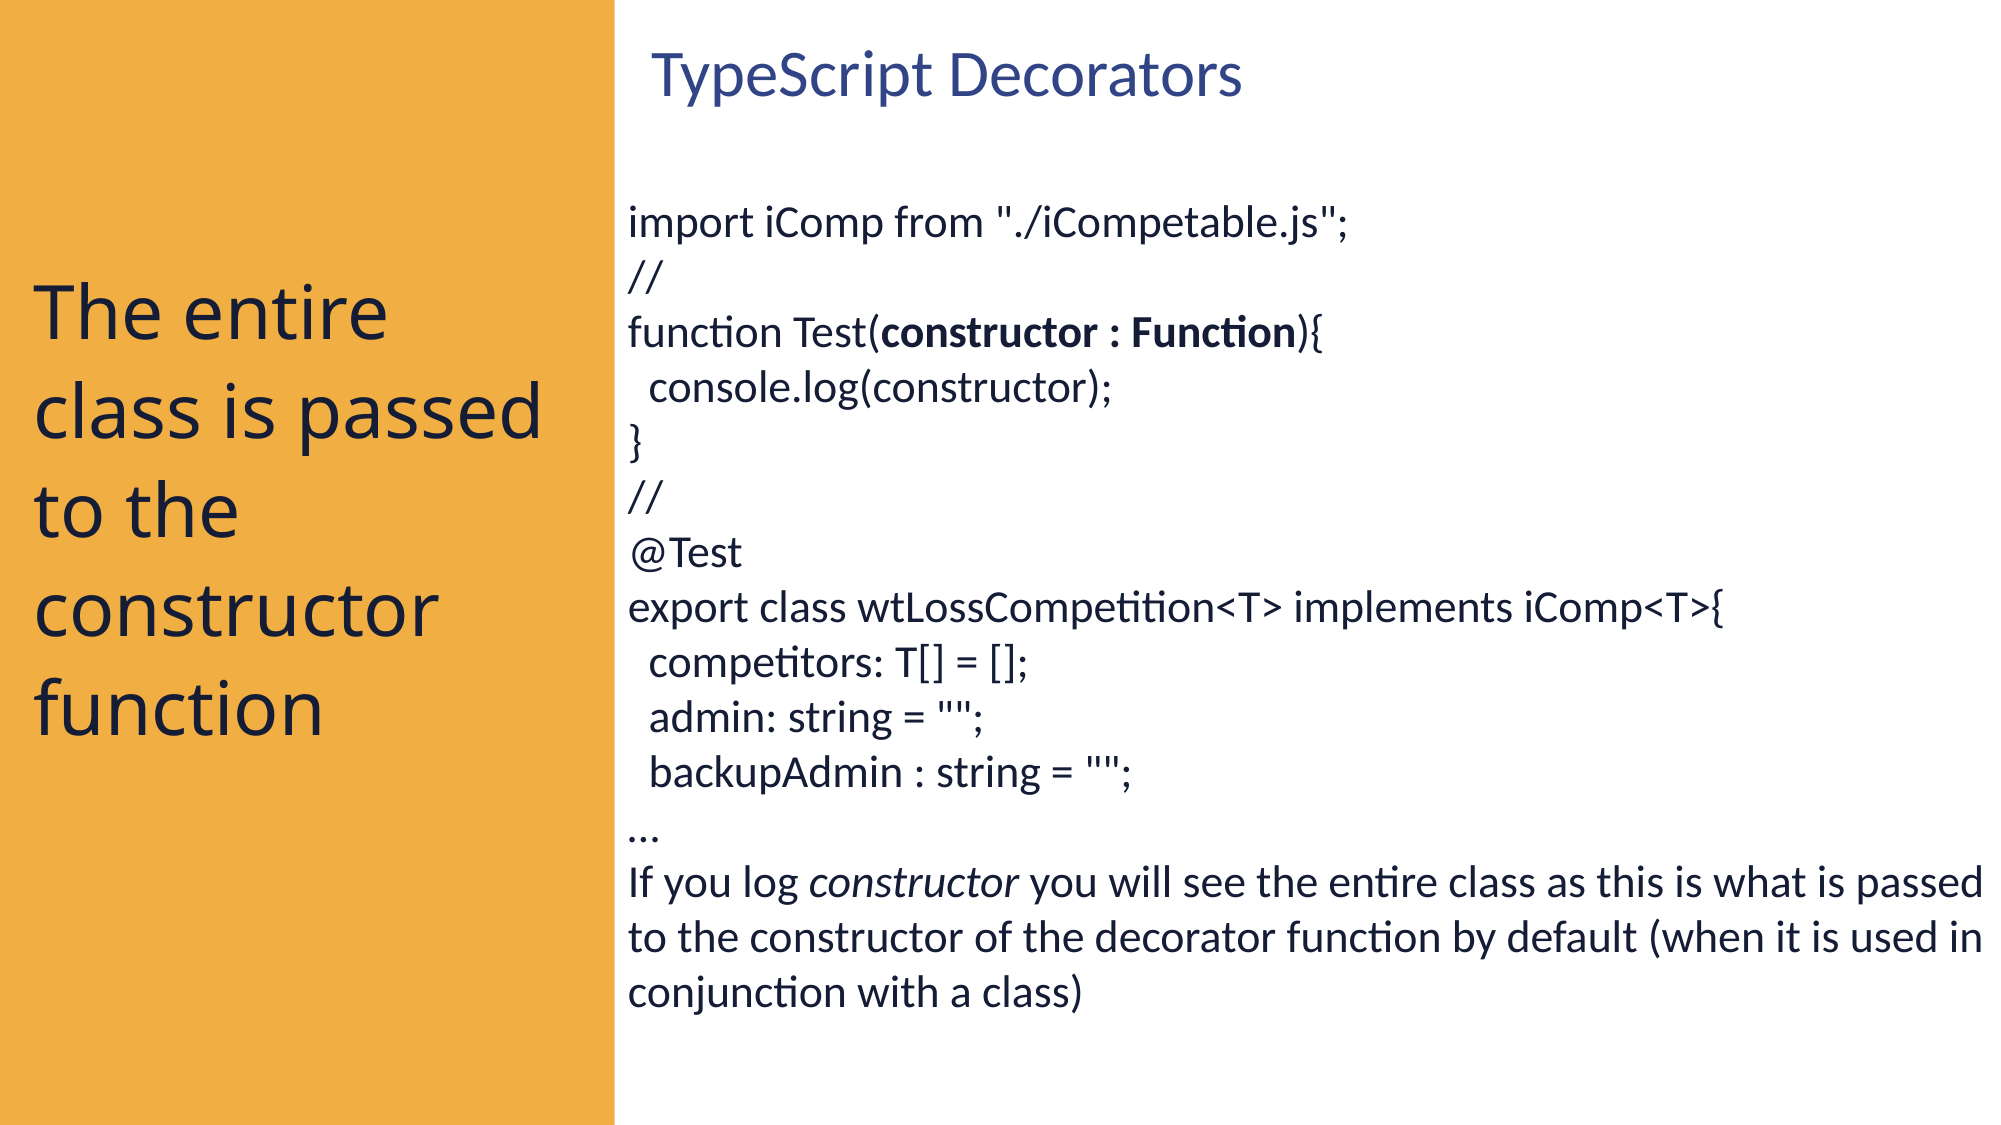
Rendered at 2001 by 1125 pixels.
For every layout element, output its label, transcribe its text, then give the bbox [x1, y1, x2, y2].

list The entire class is passed to the constructor function [33, 282, 559, 724]
list TypeScript Decorators [651, 21, 1623, 115]
list import iComp from "./iCompetable.js"; // function Test(constructor : Function){ console.log(constructor); } // @Test export class wtLossCompetition<T> implements iComp<T>{ competitors: T[] = []; admin: string = ""; backupAdmin : string = ""; … If you log constructor you will see the entire class as this is what is passed to the constructor of the decorator function by default (when it is used in conjunction with a class) [627, 191, 2000, 1007]
